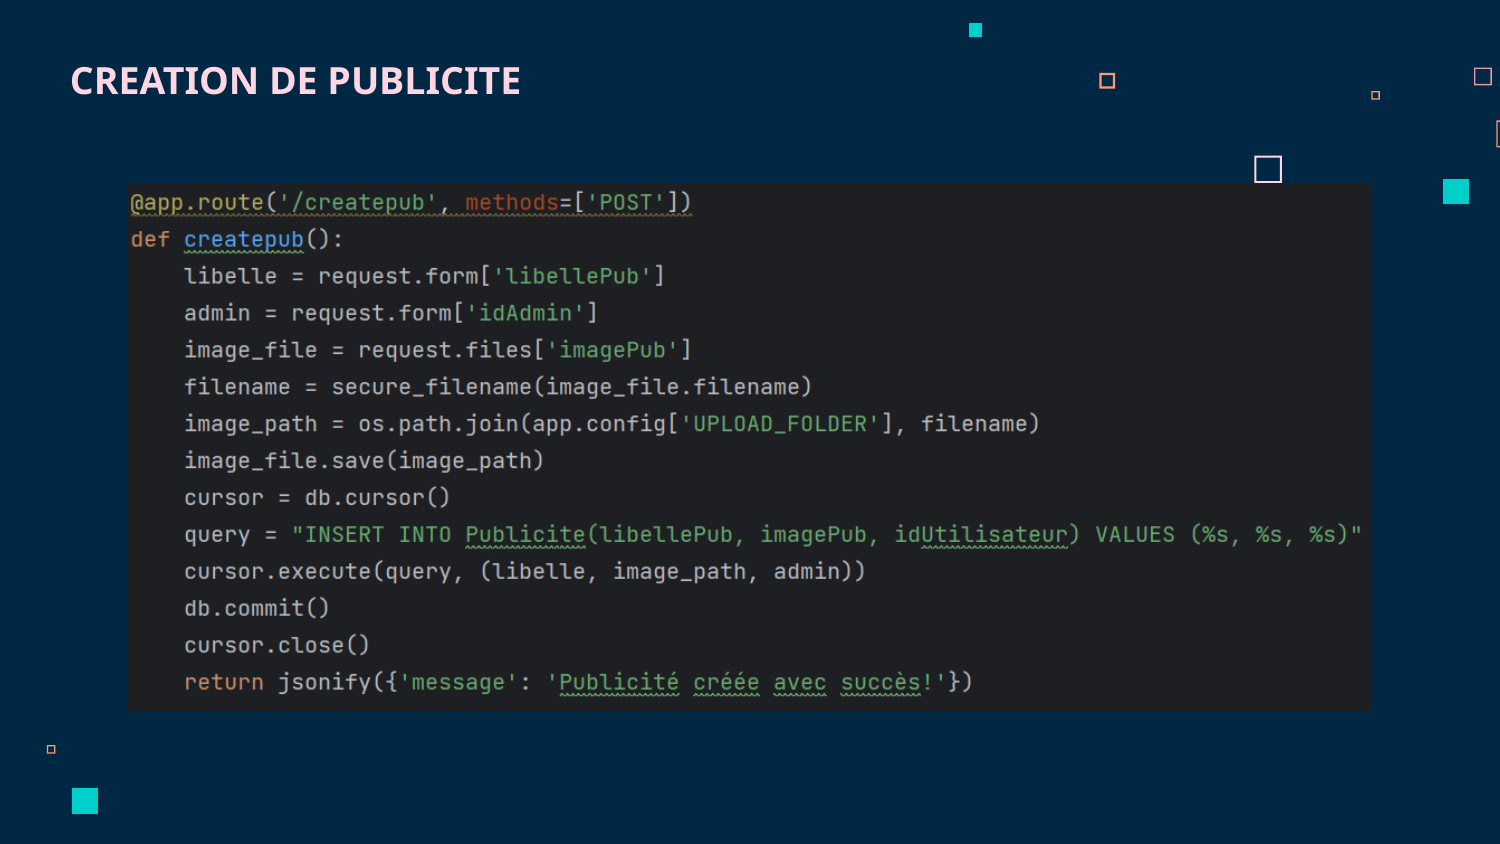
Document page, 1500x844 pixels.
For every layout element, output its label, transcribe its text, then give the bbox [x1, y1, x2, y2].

picture [127, 183, 1373, 712]
text_box CREATION DE PUBLICITE [54, 54, 667, 118]
